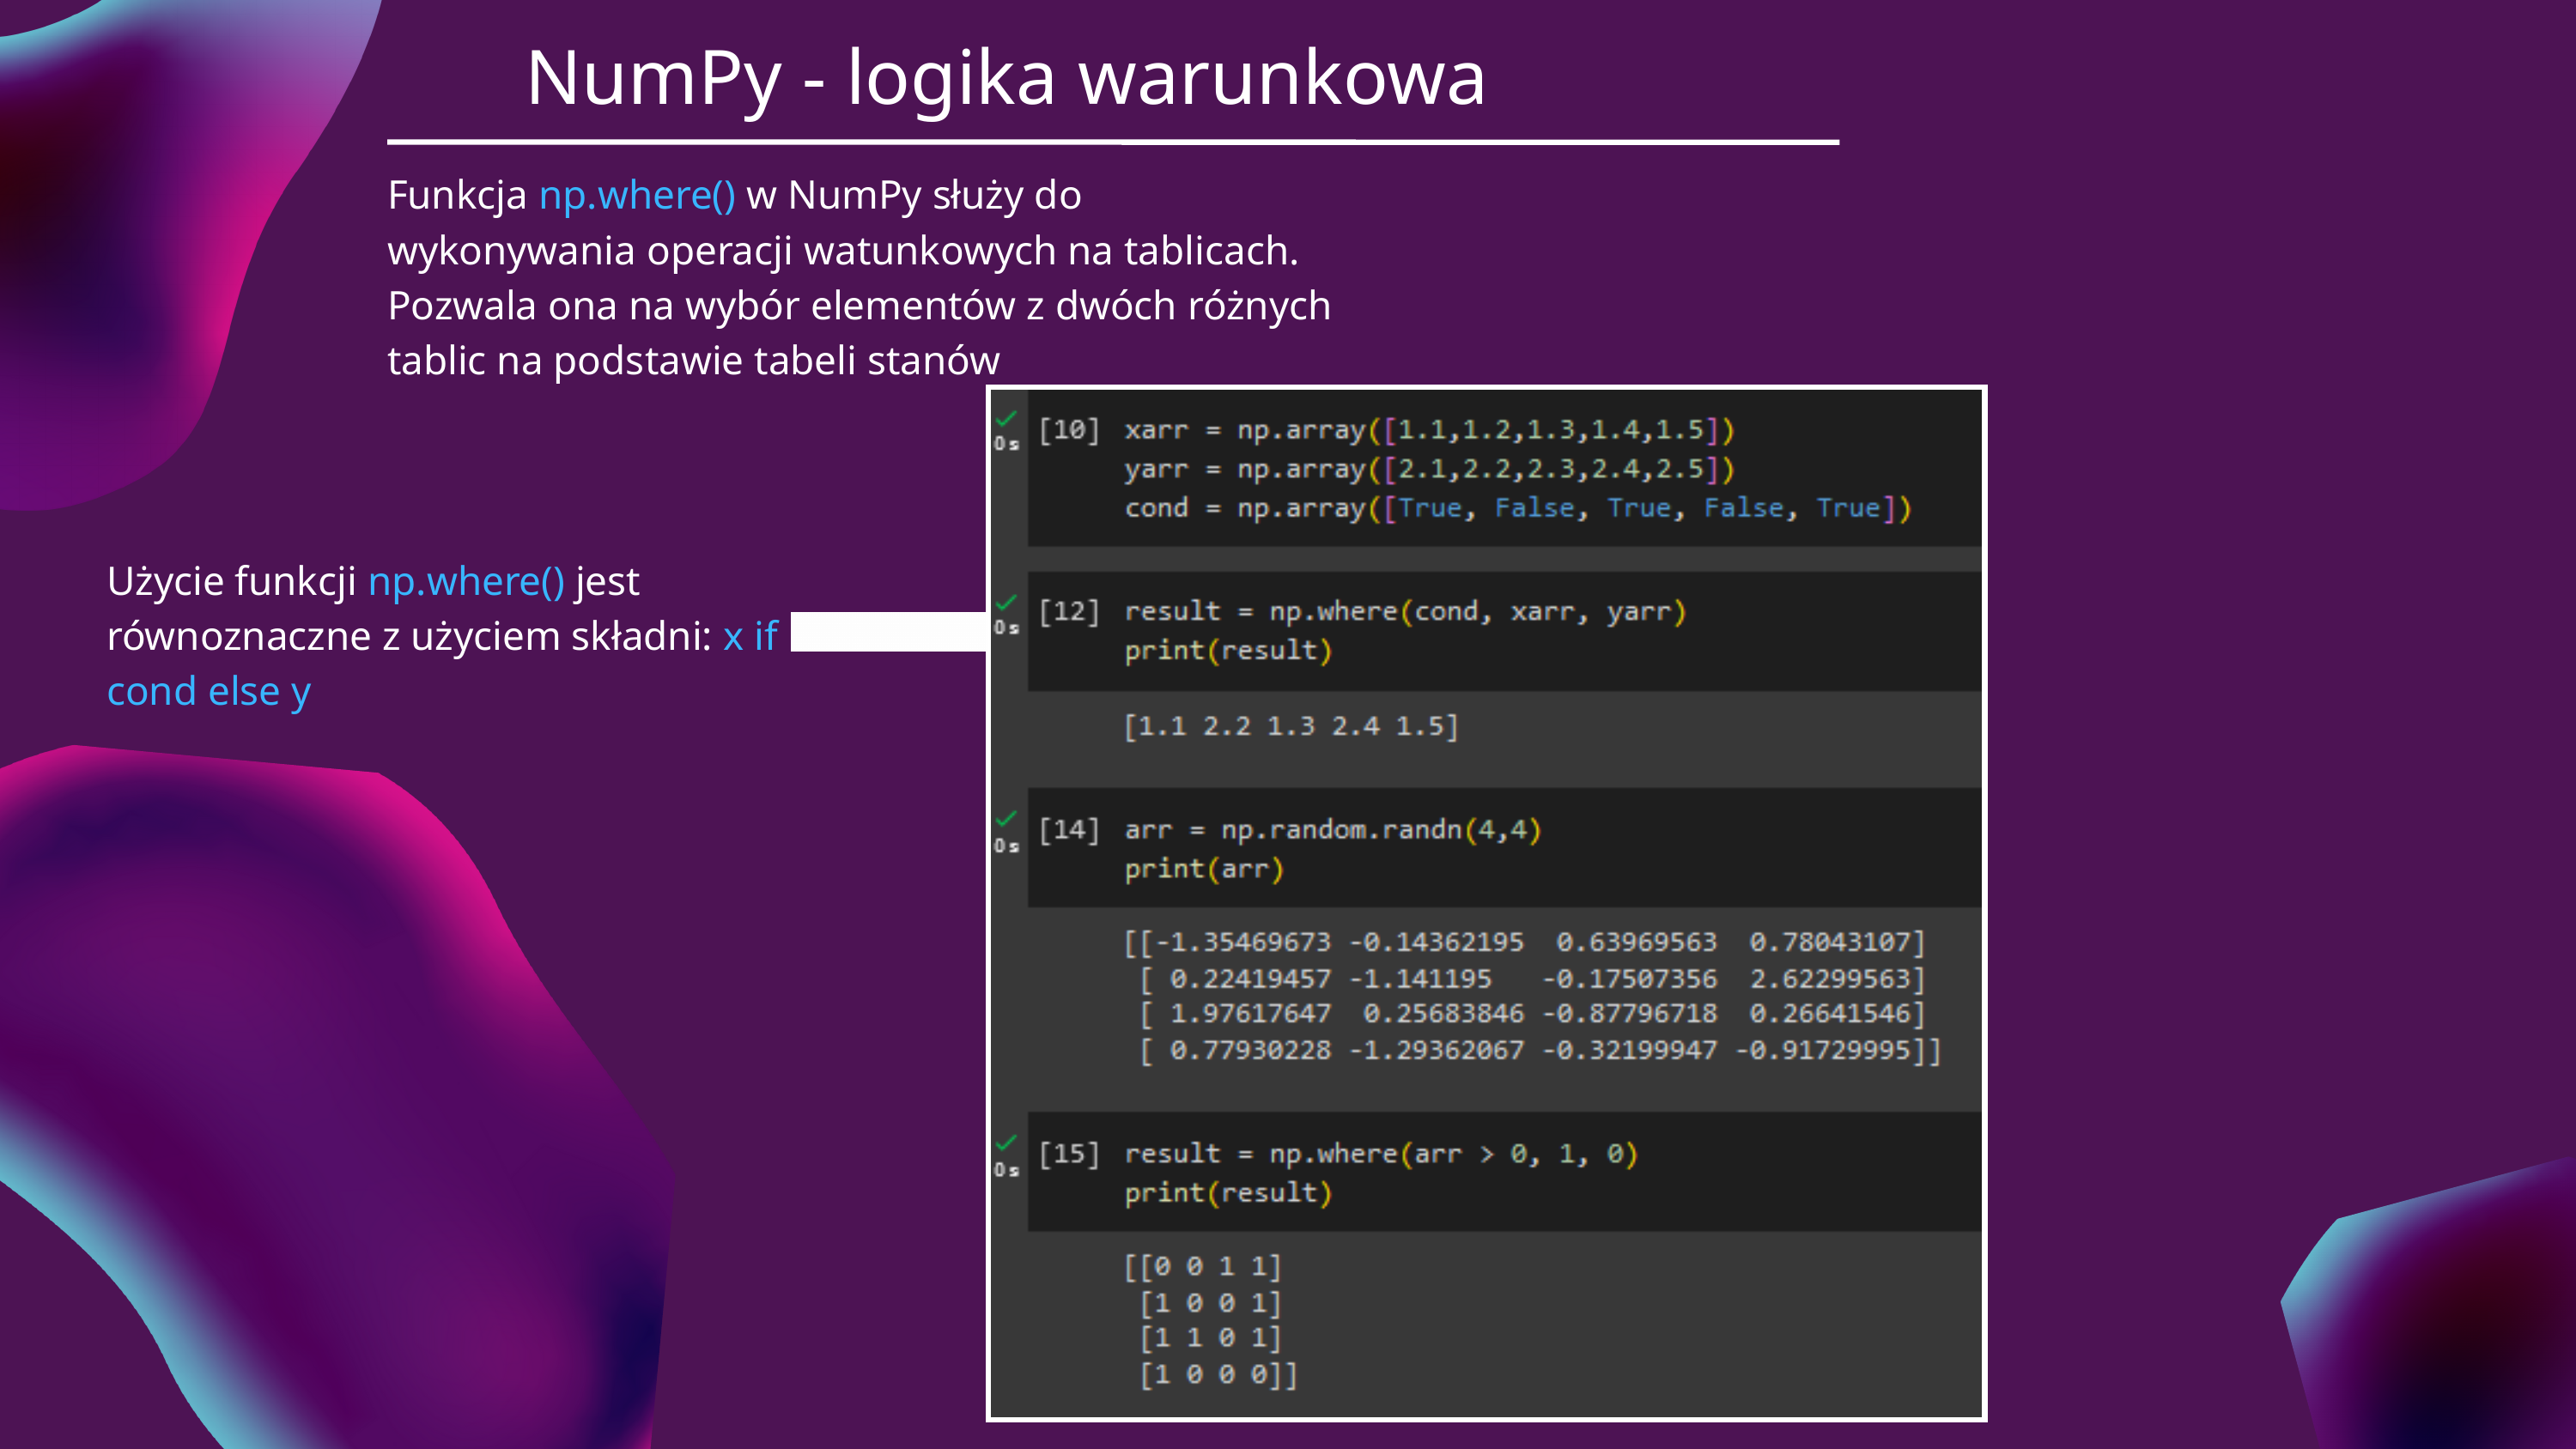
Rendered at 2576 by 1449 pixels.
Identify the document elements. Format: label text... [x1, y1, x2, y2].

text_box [106, 553, 989, 711]
text_box [987, 386, 1985, 1421]
text_box NumPy - logika warunkowa [387, 14, 1626, 119]
text_box Funkcja np.where() w NumPy służy do wykonywania operacji watunkowych na tablicach. Pozwala ona na wybór elementów z dwóch różnych tablic na podstawie tabeli stanów [387, 161, 1340, 383]
text_box [0, 0, 388, 512]
text_box [0, 737, 710, 1449]
text_box [2263, 1155, 2576, 1449]
